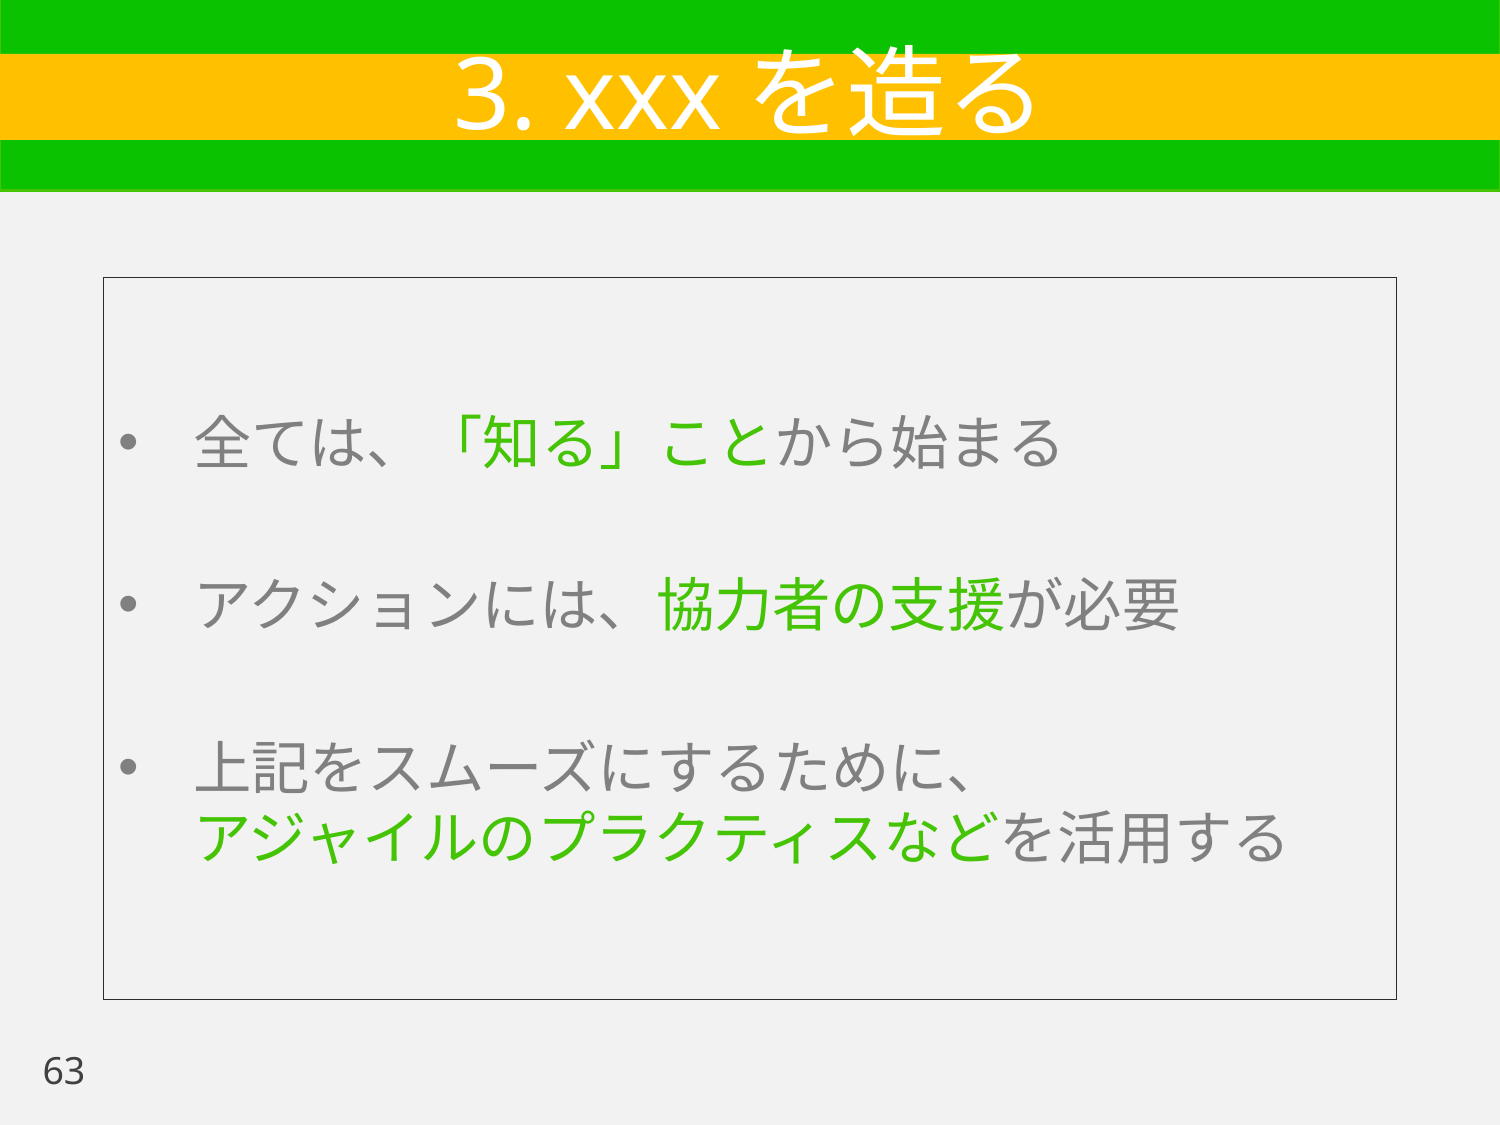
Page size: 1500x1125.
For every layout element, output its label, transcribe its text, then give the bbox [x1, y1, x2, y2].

slide_number 63 [27, 1042, 146, 1102]
list 全ては、「知る」ことから始まる アクションには、協力者の支援が必要 上記をスムーズにするために、 アジャイルのプラクティスなどを活用する [103, 277, 1397, 1000]
title 3. xxxを造る [0, 53, 1500, 140]
